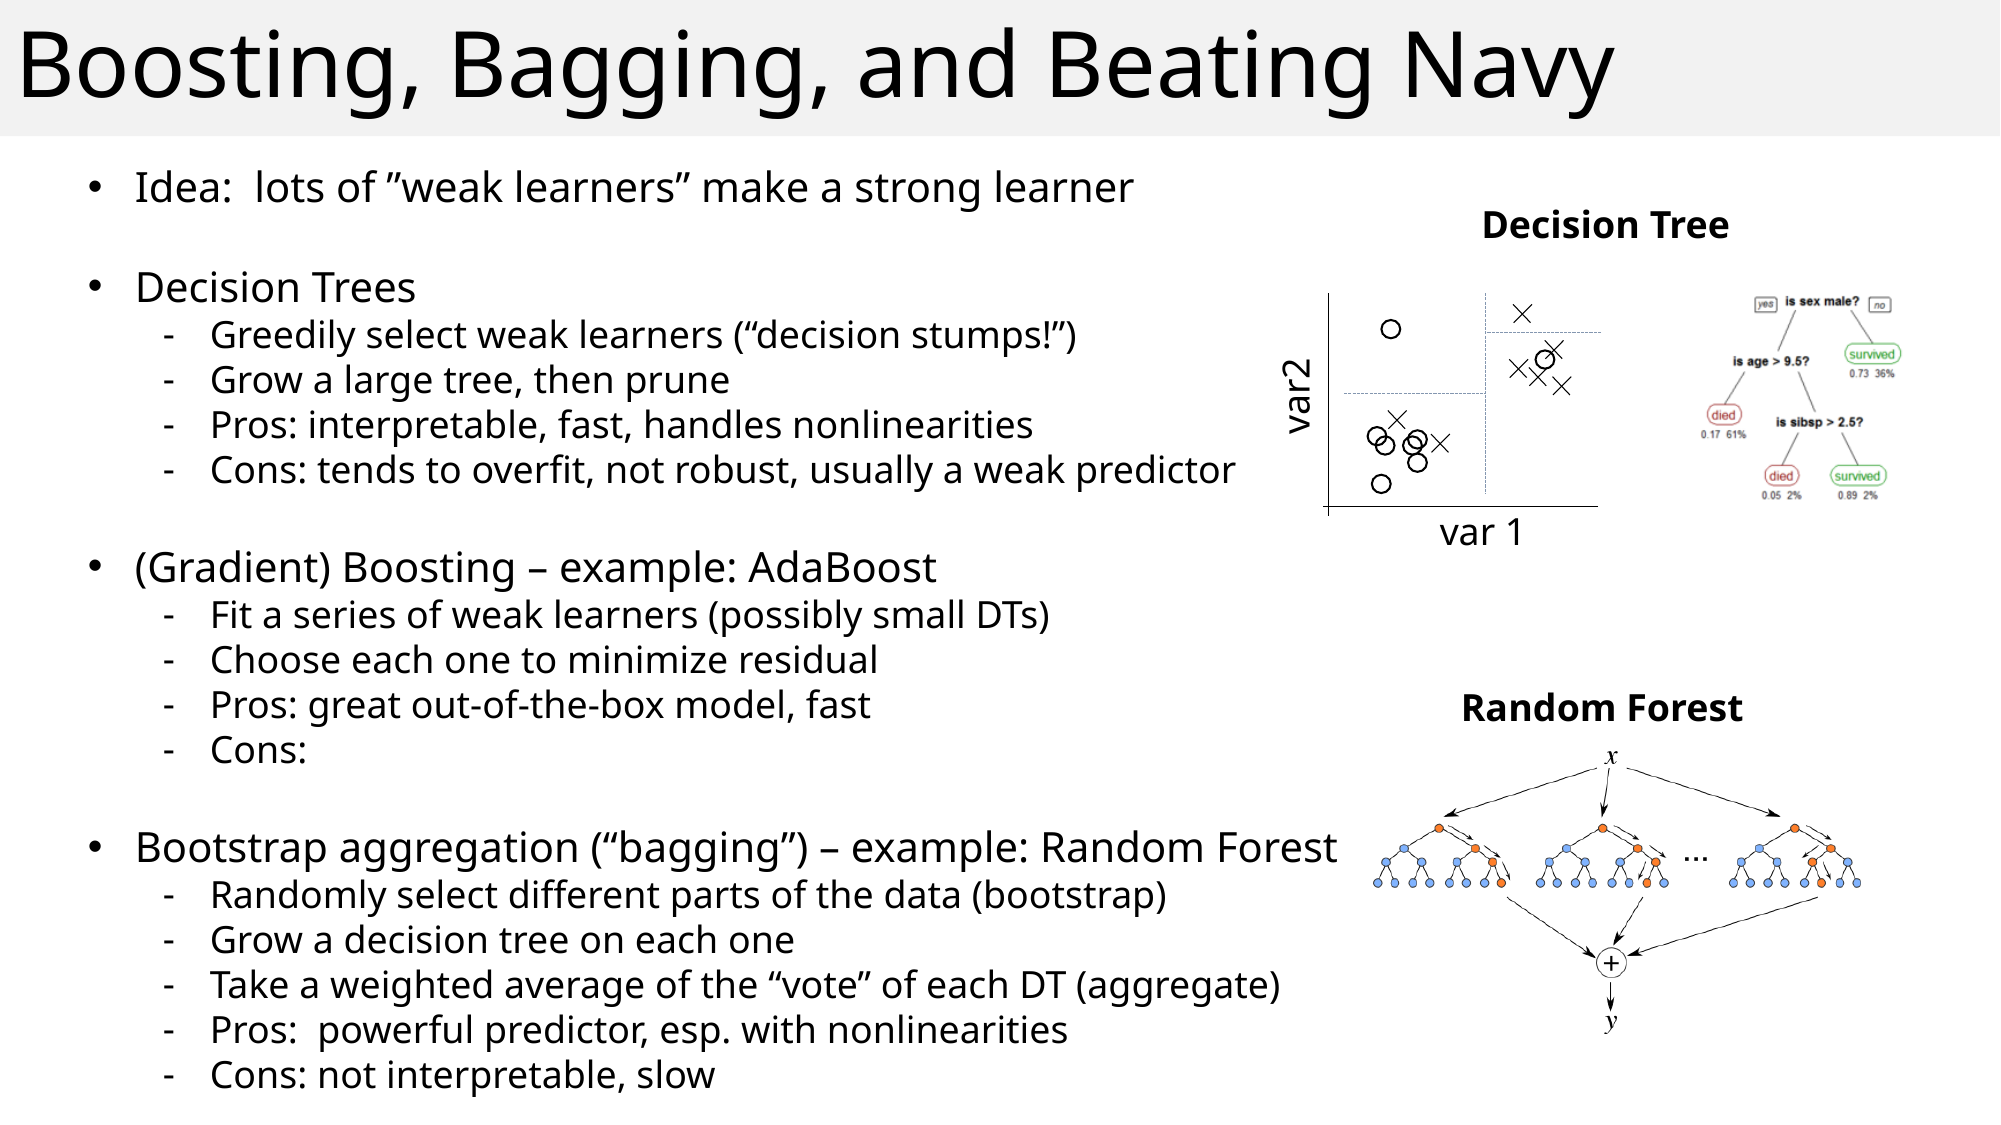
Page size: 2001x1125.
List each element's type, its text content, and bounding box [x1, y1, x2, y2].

picture [1668, 264, 1945, 526]
text_box Idea: lots of ”weak learners” make a strong learner Decision Trees Greedily select weak learners (“decision stumps!”) Grow a large tree, then prune Pros: interpretable, fast, handles nonlinearities Cons: tends to overfit, not robust, usually a weak predictor (Gradient) Boosting – example: AdaBoost Fit a series of weak learners (possibly small DTs) Choose each one to minimize residual Pros: great out-of-the-box model, fast Cons: Bootstrap aggregation (“bagging”) – example: Random Forest Randomly select different parts of the data (bootstrap) Grow a decision tree on each one Take a weighted average of the “vote” of each DT (aggregate) Pros: powerful predictor, esp. with nonlinearities Cons: not interpretable, slow [73, 153, 1509, 1104]
text_box Decision Tree [1466, 193, 1746, 254]
text_box var2 [1264, 342, 1323, 450]
text_box Random Forest [1446, 676, 1759, 737]
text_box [1323, 292, 1602, 516]
title Boosting, Bagging, and Beating Navy [0, 0, 2000, 137]
text_box var 1 [1424, 516, 1542, 561]
picture [1372, 751, 1861, 1034]
